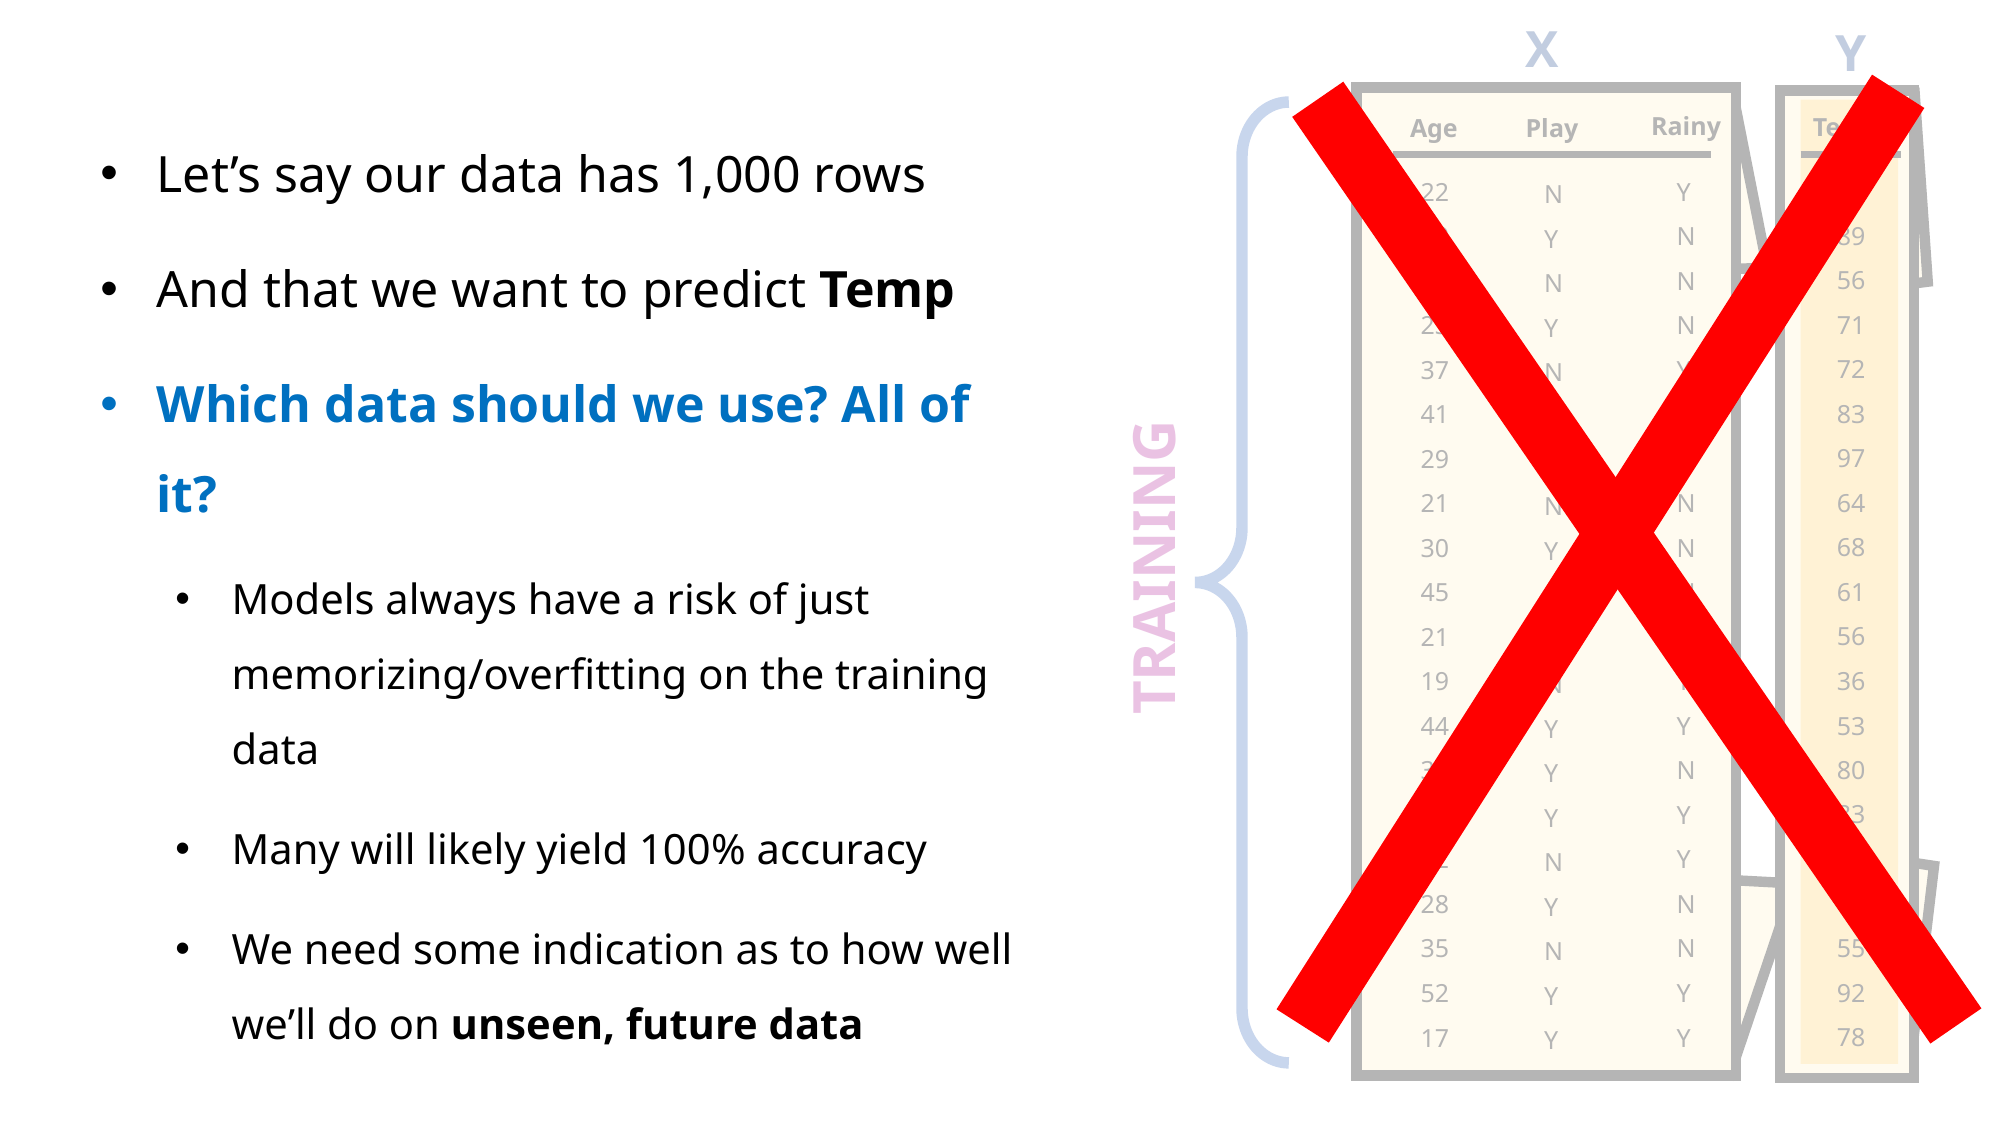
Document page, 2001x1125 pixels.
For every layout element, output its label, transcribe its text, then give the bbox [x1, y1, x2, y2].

text_box [1108, 13, 1967, 1091]
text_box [1317, 99, 1956, 1026]
text_box Let’s say our data has 1,000 rows And that we want to predict Temp Which data should we use? All of it? Models always have a risk of just memorizing/overfitting on the training data Many will likely yield 100% accuracy We need some indication as to how well we’ll do on unseen, future data [85, 105, 1050, 1125]
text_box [1356, 1026, 1780, 1076]
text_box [1356, 87, 1795, 91]
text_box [1780, 90, 1934, 99]
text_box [1780, 1026, 1934, 1079]
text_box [1302, 91, 1899, 1026]
